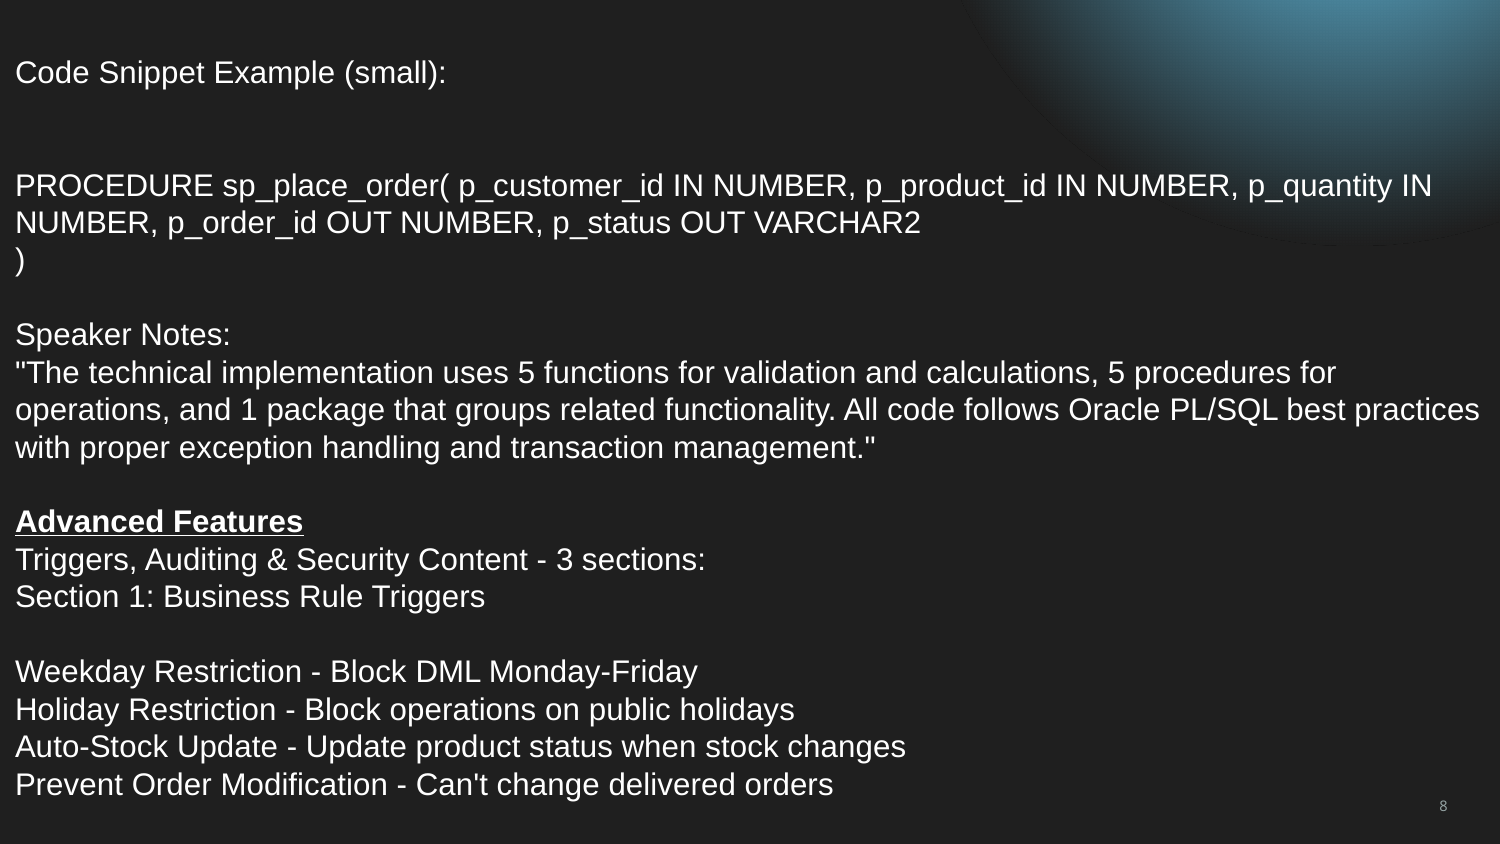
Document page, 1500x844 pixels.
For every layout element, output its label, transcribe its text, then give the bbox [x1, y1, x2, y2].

text_box Code Snippet Example (small): PROCEDURE sp_place_order( p_customer_id IN NUMBER, p_product_id IN NUMBER, p_quantity IN NUMBER, p_order_id OUT NUMBER, p_status OUT VARCHAR2 ) Speaker Notes: "The technical implementation uses 5 functions for validation and calculations, 5 procedures for operations, and 1 package that groups related functionality. All code follows Oracle PL/SQL best practices with proper exception handling and transaction management." Advanced Features Triggers, Auditing & Security Content - 3 sections: Section 1: Business Rule Triggers Weekday Restriction - Block DML Monday-Friday Holiday Restriction - Block operations on public holidays Auto-Stock Update - Update product status when stock changes Prevent Order Modification - Can't change delivered orders [0, 0, 1500, 844]
